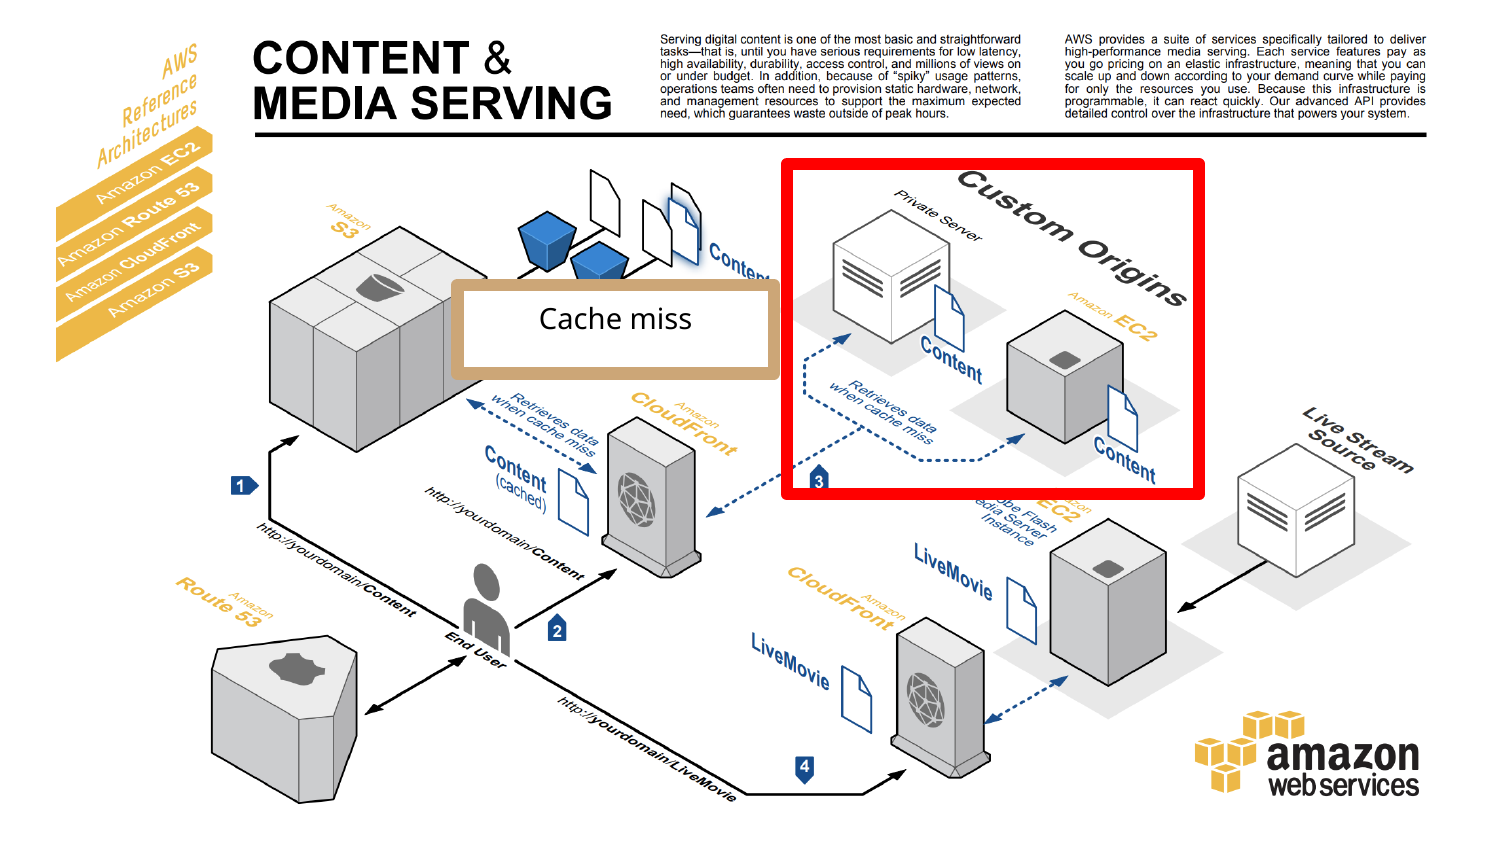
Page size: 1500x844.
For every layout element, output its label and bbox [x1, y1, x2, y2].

picture [56, 24, 1444, 819]
